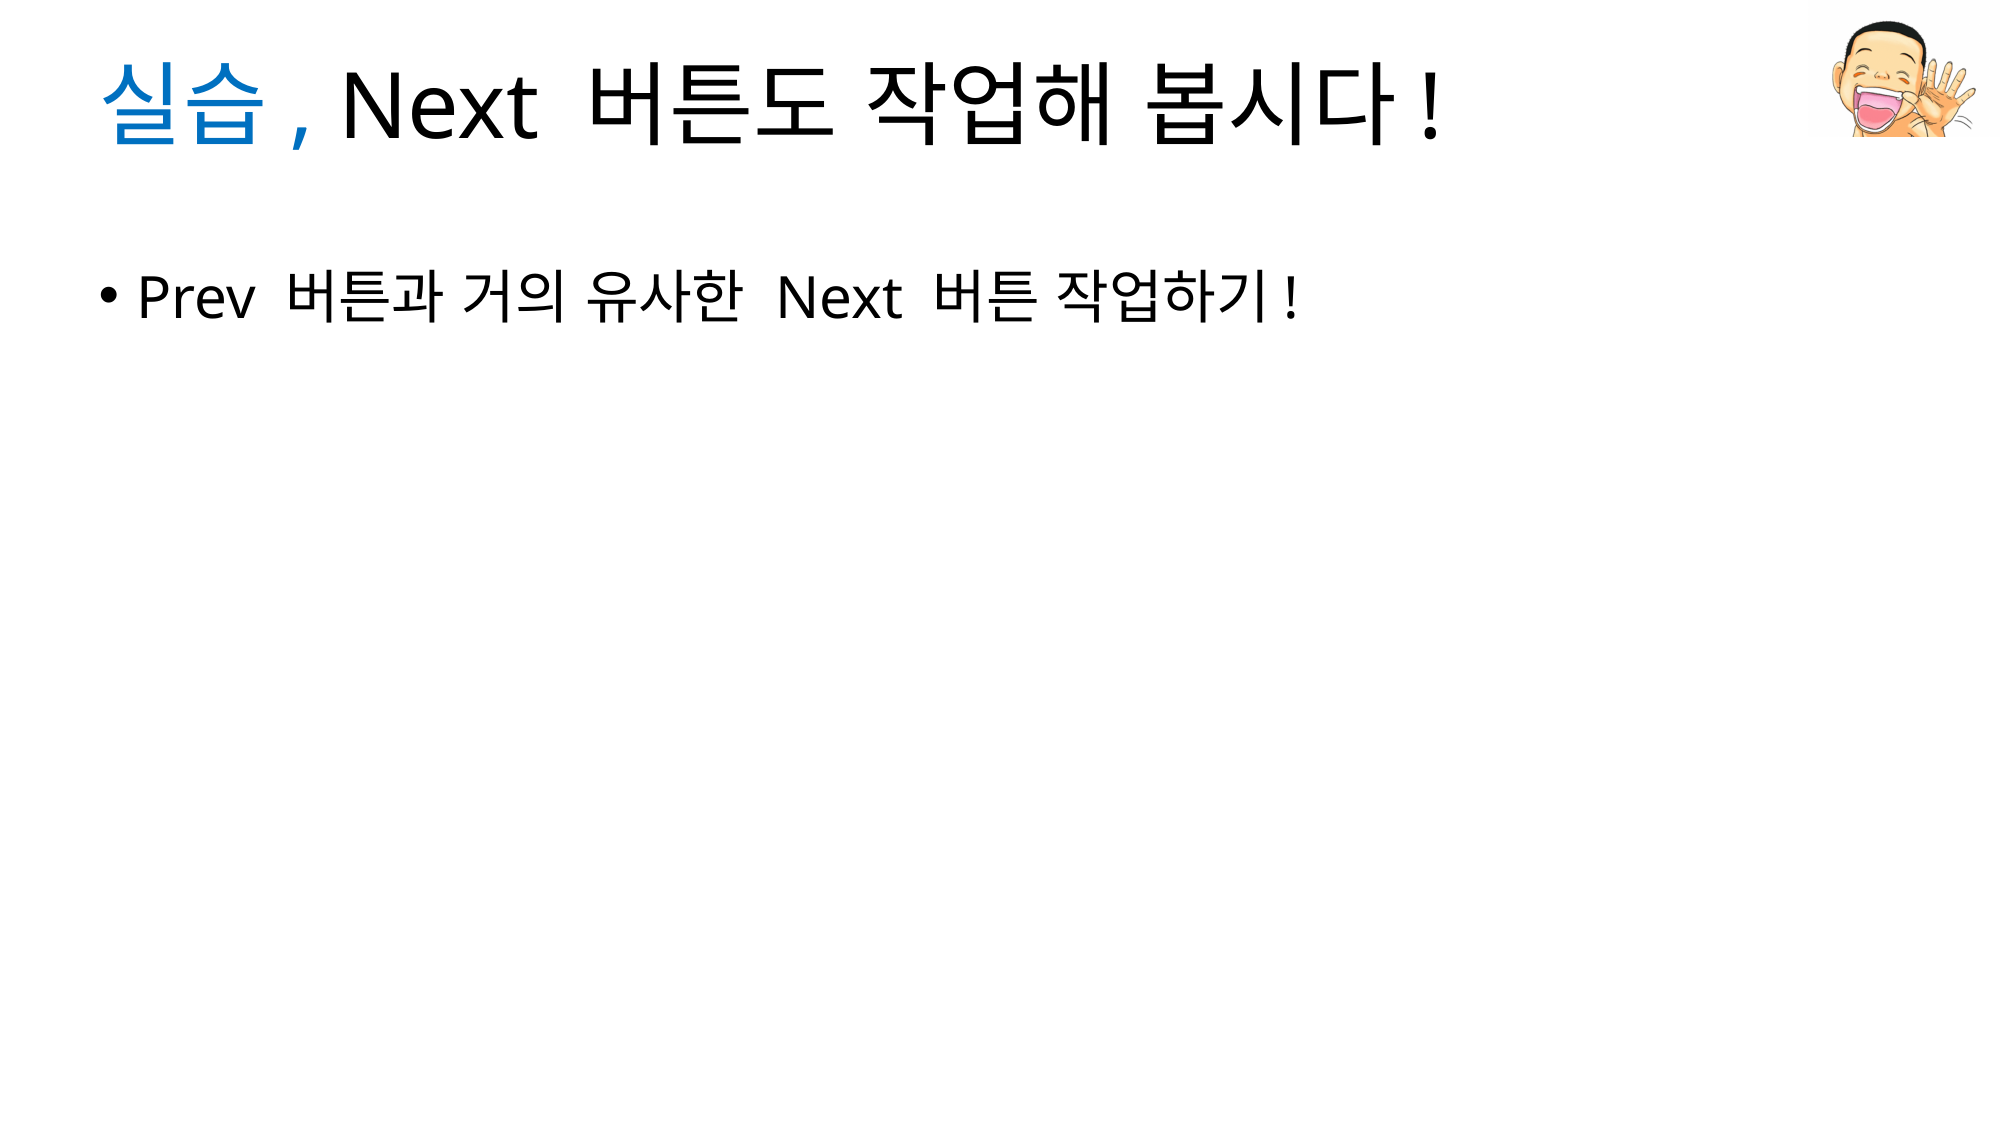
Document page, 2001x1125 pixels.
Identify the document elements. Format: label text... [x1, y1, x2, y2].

title 실습, Next 버튼도 작업해 봅시다! [83, 0, 1931, 217]
list Prev 버튼과 거의 유사한 Next 버튼 작업하기! [83, 217, 1931, 1125]
picture [1931, 0, 2000, 137]
